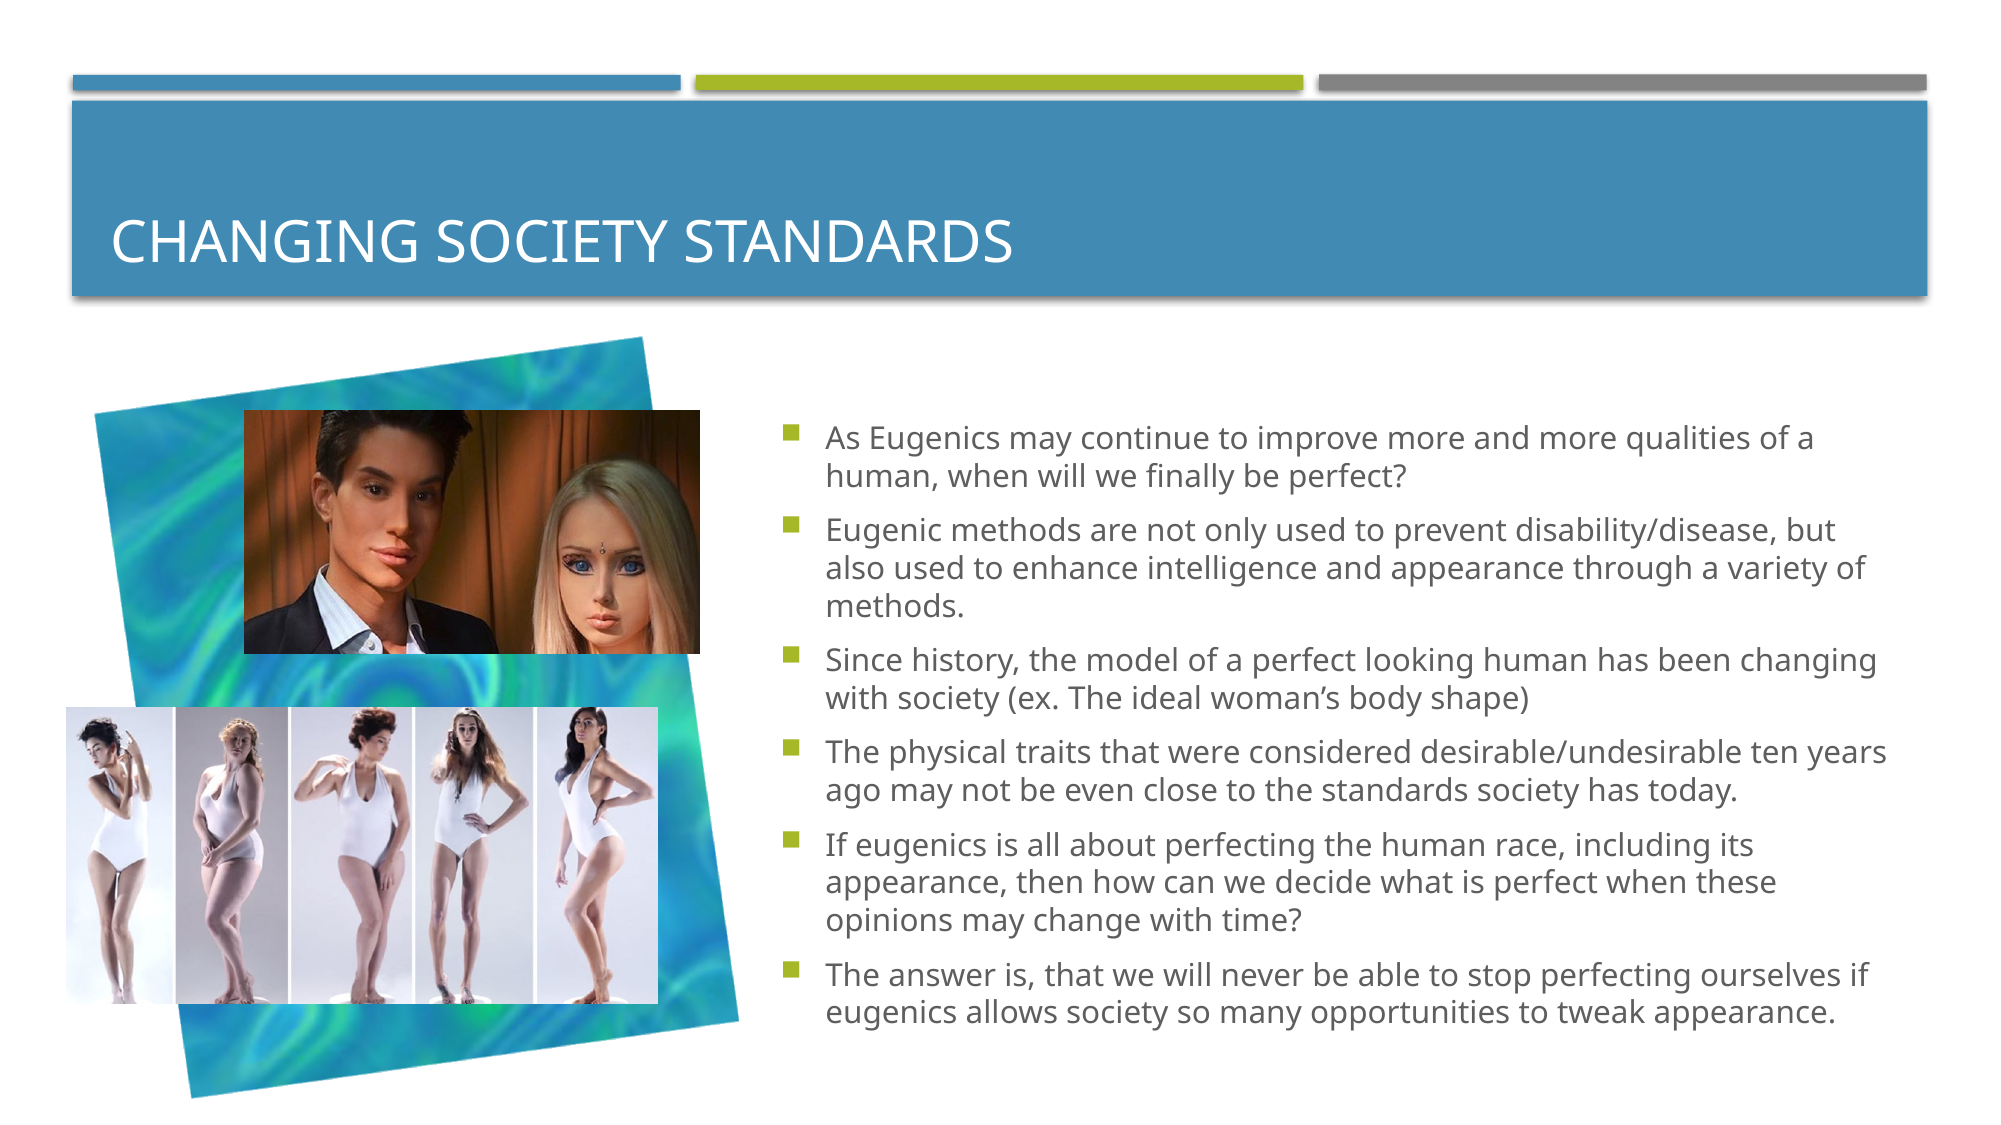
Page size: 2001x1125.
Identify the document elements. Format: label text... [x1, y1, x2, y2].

list As Eugenics may continue to improve more and more qualities of a human, when will we finally be perfect? Eugenic methods are not only used to prevent disability/disease, but also used to enhance intelligence and appearance through a variety of methods. Since history, the model of a perfect looking human has been changing with society (ex. The ideal woman’s body shape) The physical traits that were considered desirable/undesirable ten years ago may not be even close to the standards society has today. If eugenics is all about perfecting the human race, including its appearance, then how can we decide what is perfect when these opinions may change with time? The answer is, that we will never be able to stop perfecting ourselves if eugenics allows society so many opportunities to tweak appearance. [764, 410, 1905, 1049]
title Changing Society standards [95, 115, 1905, 282]
picture [65, 338, 738, 1097]
